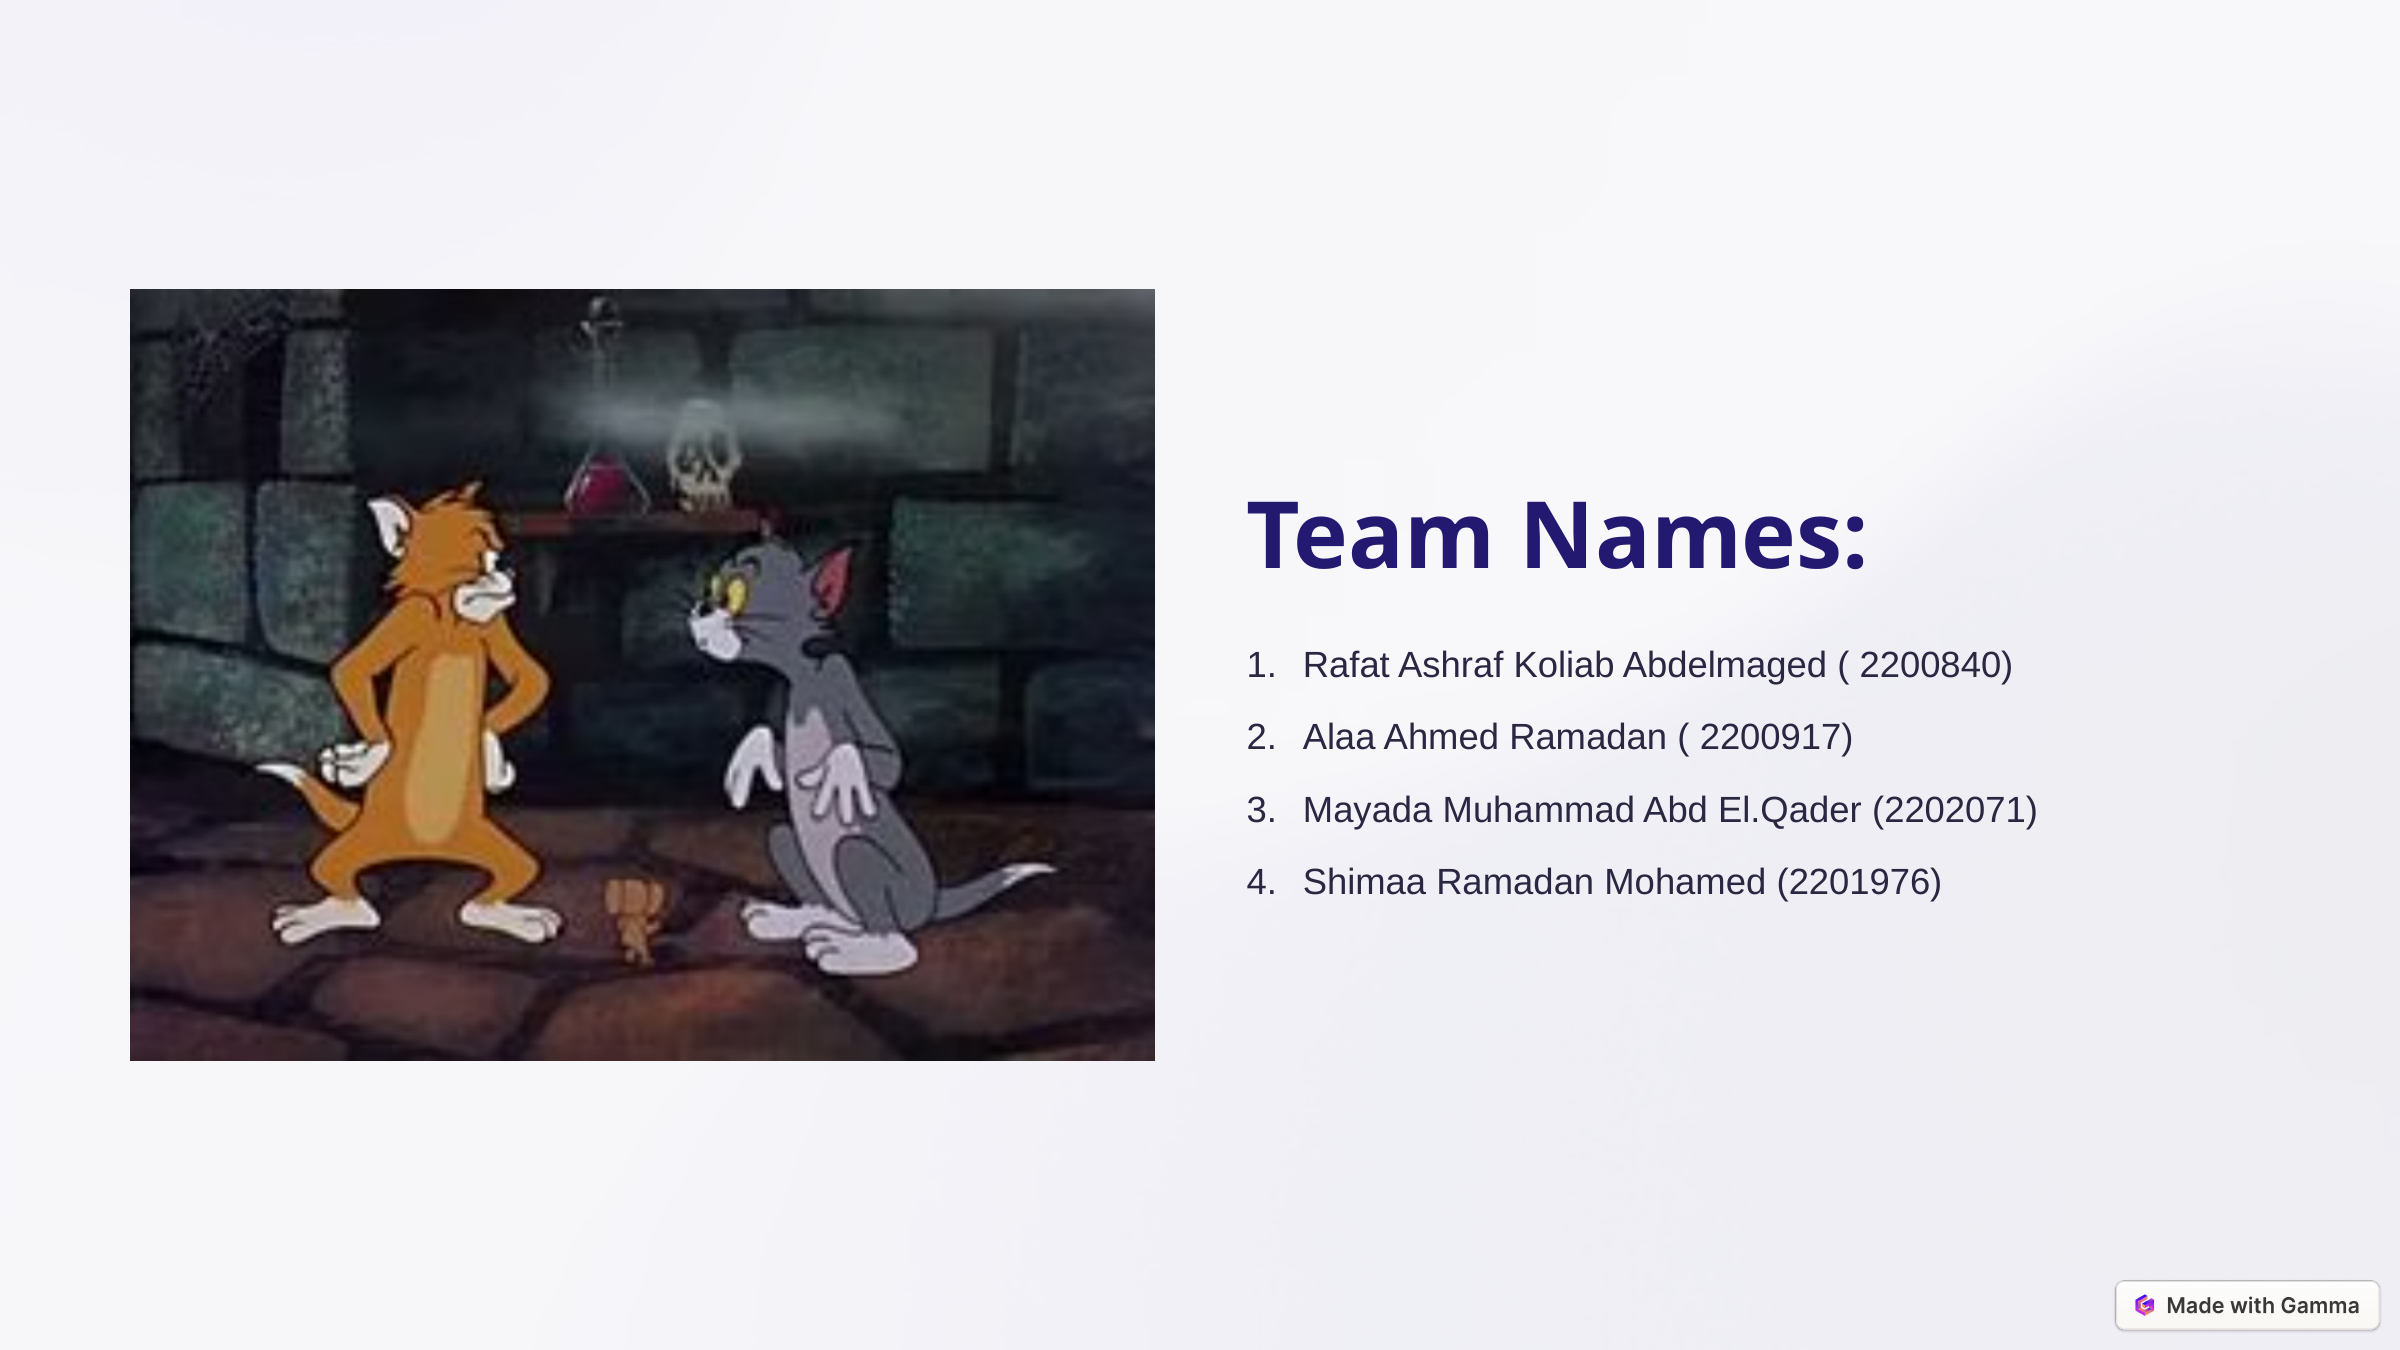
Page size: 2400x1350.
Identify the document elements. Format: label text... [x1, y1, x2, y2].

text_box Mayada Muhammad Abd El.Qader (2202071) [1246, 770, 2271, 830]
text_box Shimaa Ramadan Mohamed (2201976) [1246, 842, 2271, 903]
text_box Team Names: [1246, 471, 2177, 589]
text_box Rafat Ashraf Koliab Abdelmaged ( 2200840) [1246, 625, 2271, 685]
picture [130, 289, 1155, 1061]
text_box Alaa Ahmed Ramadan ( 2200917) [1246, 697, 2271, 758]
picture [2106, 1271, 2389, 1339]
